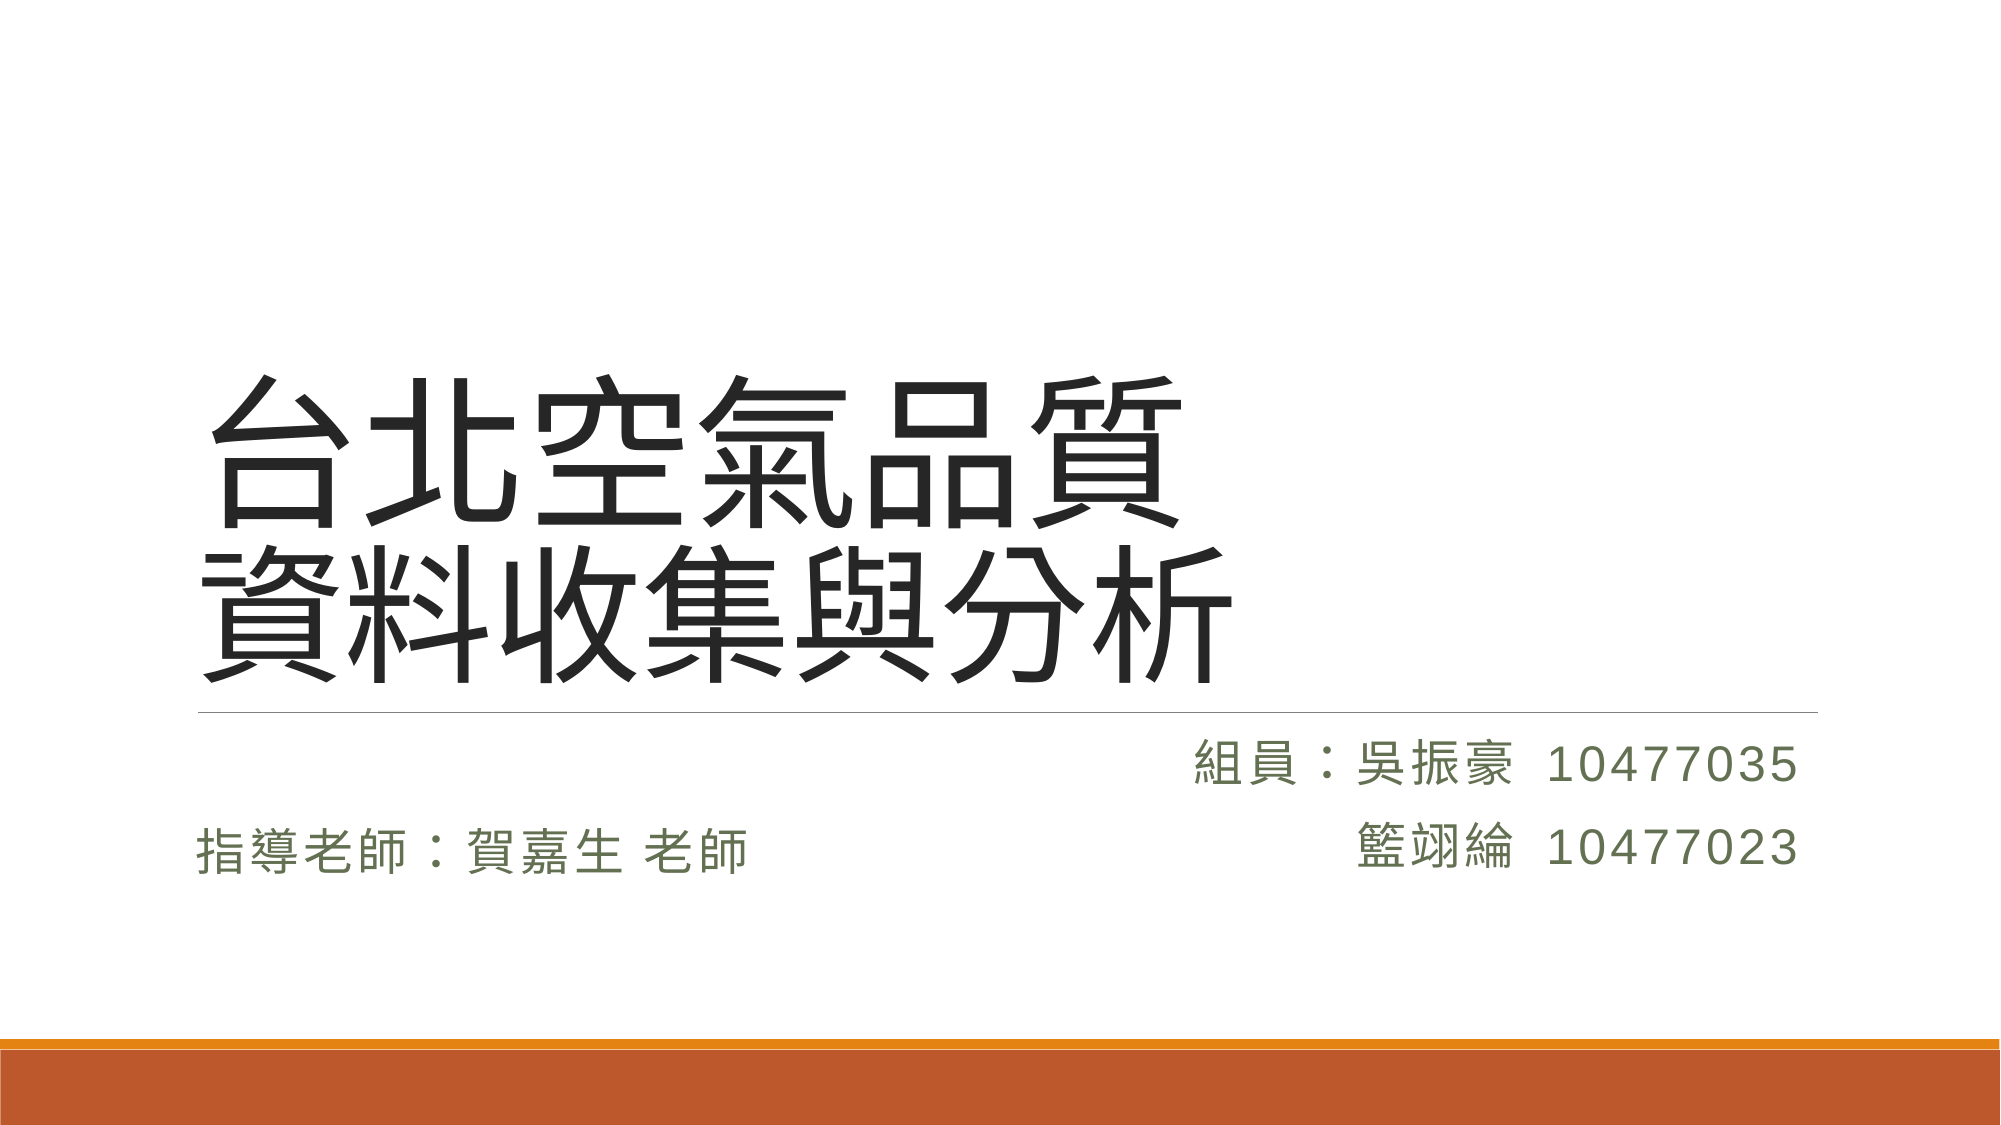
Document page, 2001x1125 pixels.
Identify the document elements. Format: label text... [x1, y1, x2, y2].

subtitle 指導老師：賀嘉生 老師 [180, 730, 964, 919]
title 台北空氣品質 資料收集與分析 [180, 124, 1830, 710]
text_box 組員：吳振豪 10477035 籃翊綸 10477023 [1029, 730, 1813, 919]
